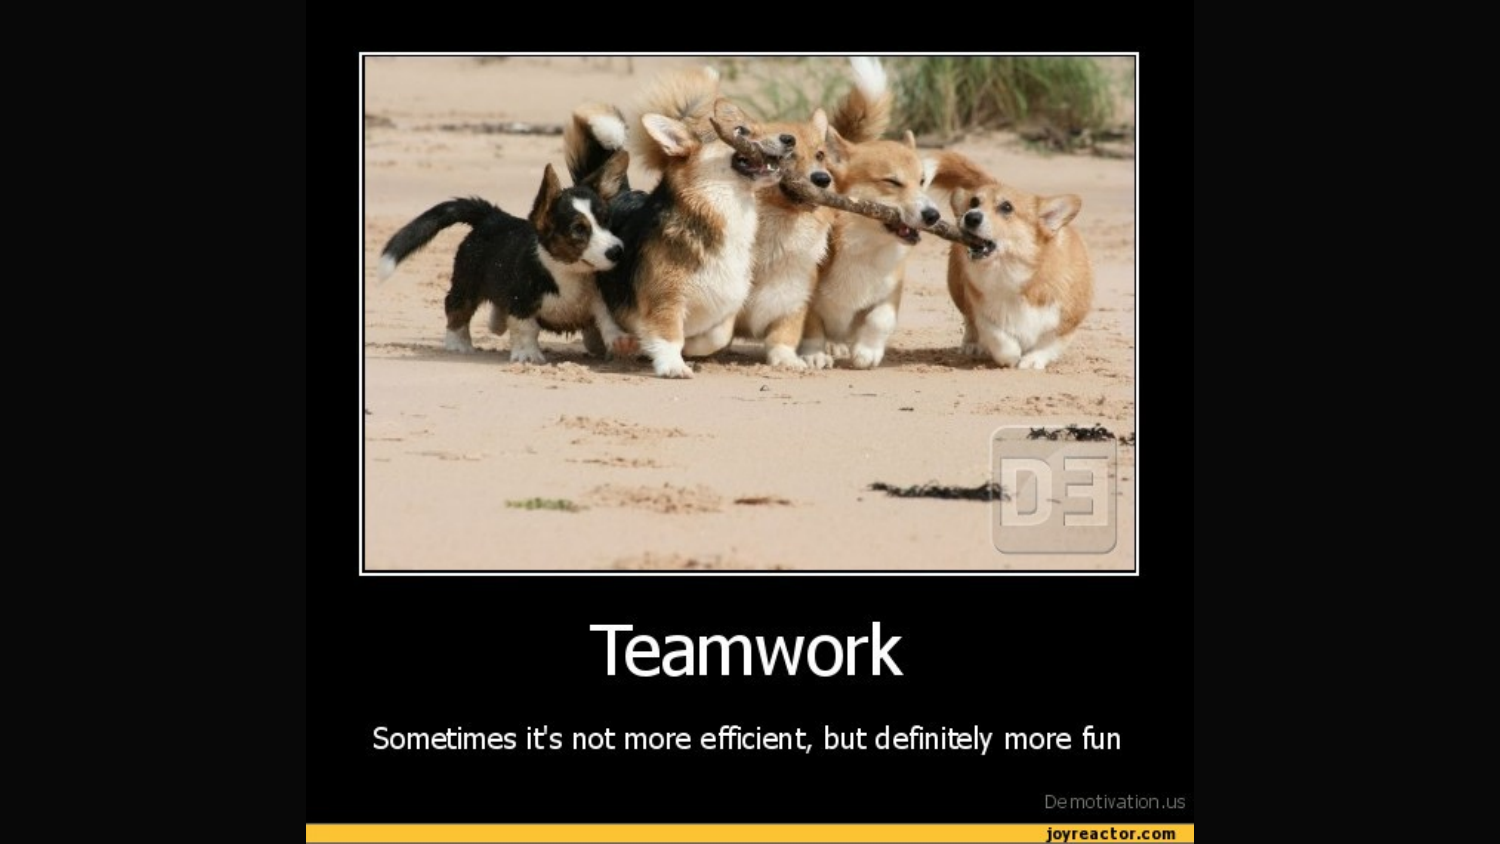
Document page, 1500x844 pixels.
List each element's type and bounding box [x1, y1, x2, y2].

picture [306, 0, 1194, 844]
